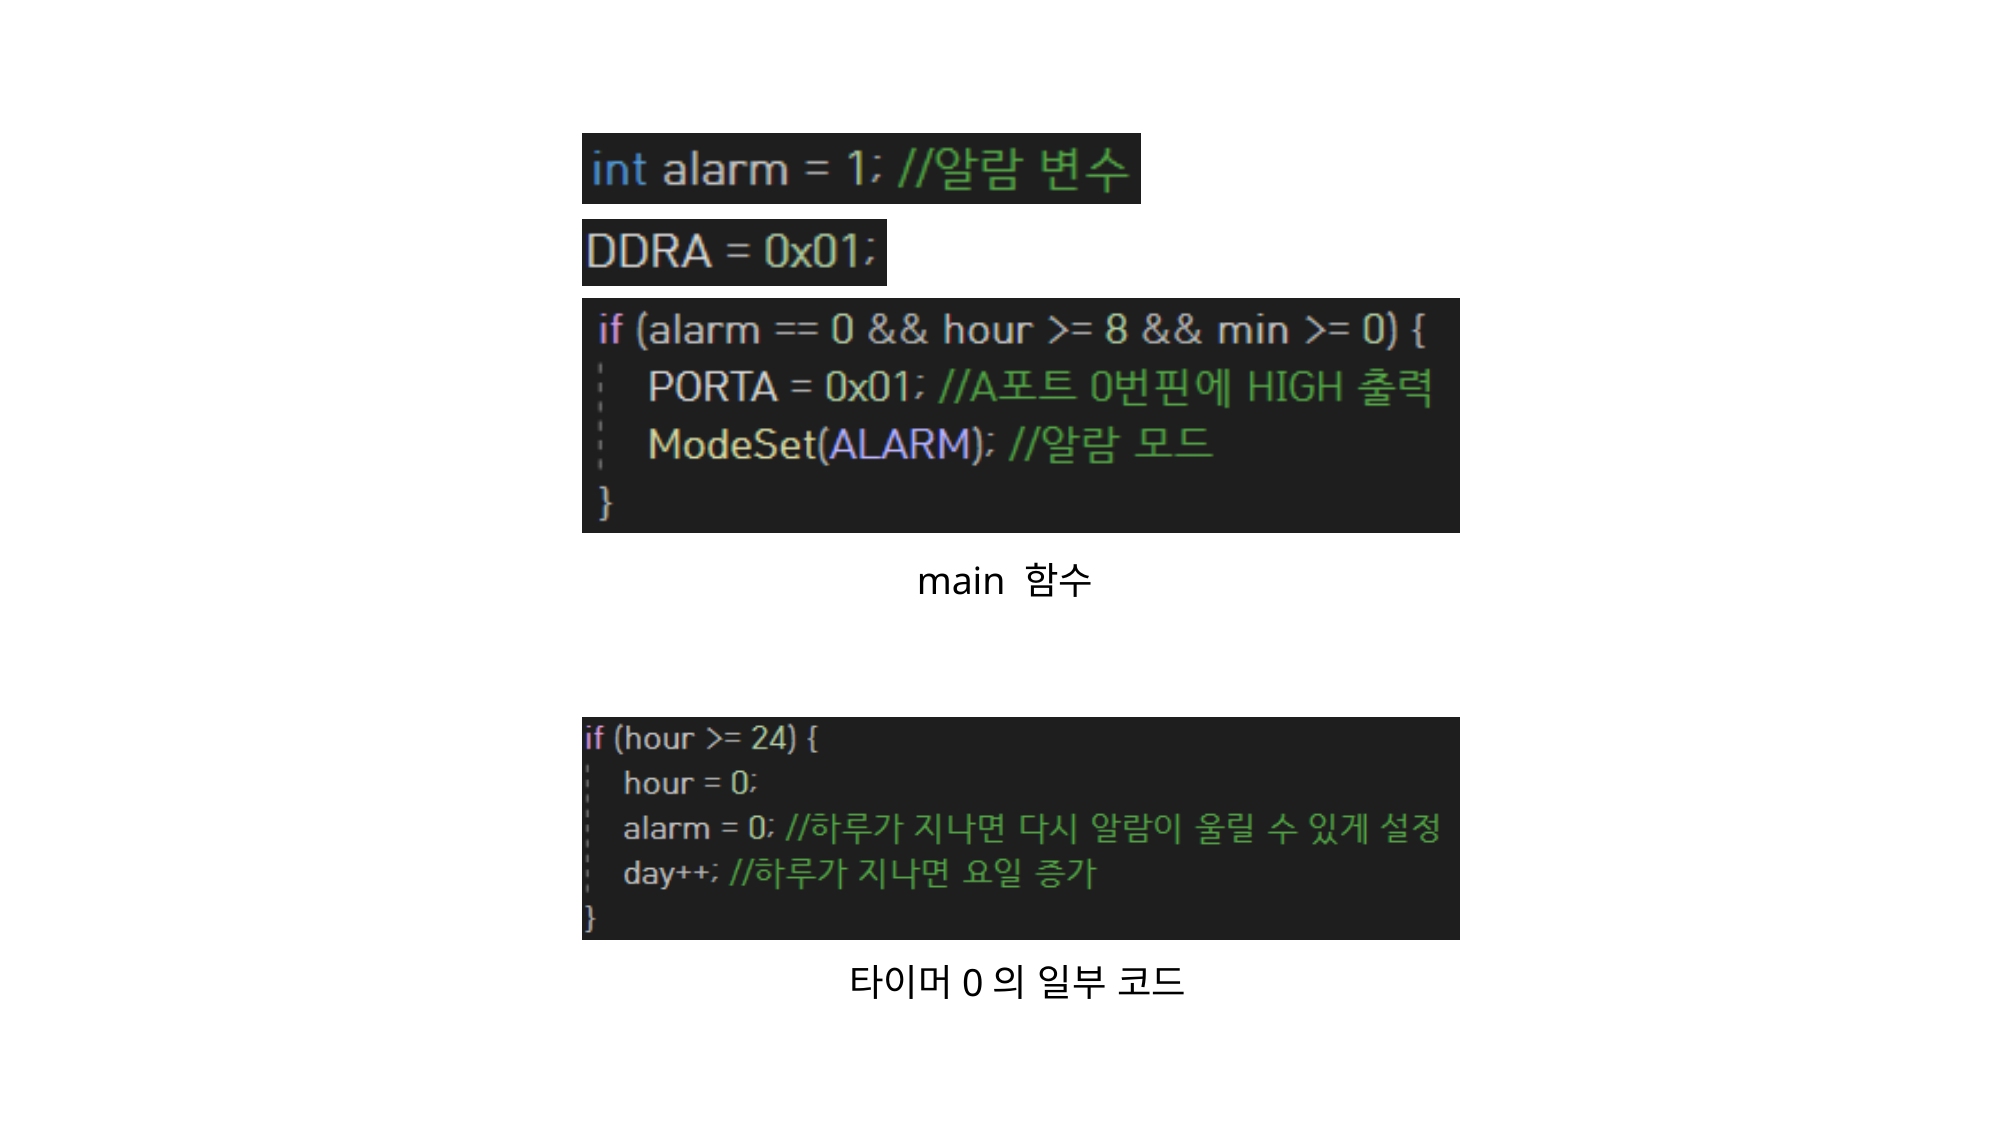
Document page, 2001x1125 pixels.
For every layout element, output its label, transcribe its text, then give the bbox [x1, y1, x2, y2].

picture [582, 133, 1141, 204]
text_box main 함수 [902, 549, 1392, 610]
picture [582, 717, 1460, 940]
picture [582, 298, 1460, 533]
text_box 타이머0의 일부 코드 [834, 951, 1256, 1012]
picture [582, 219, 887, 286]
